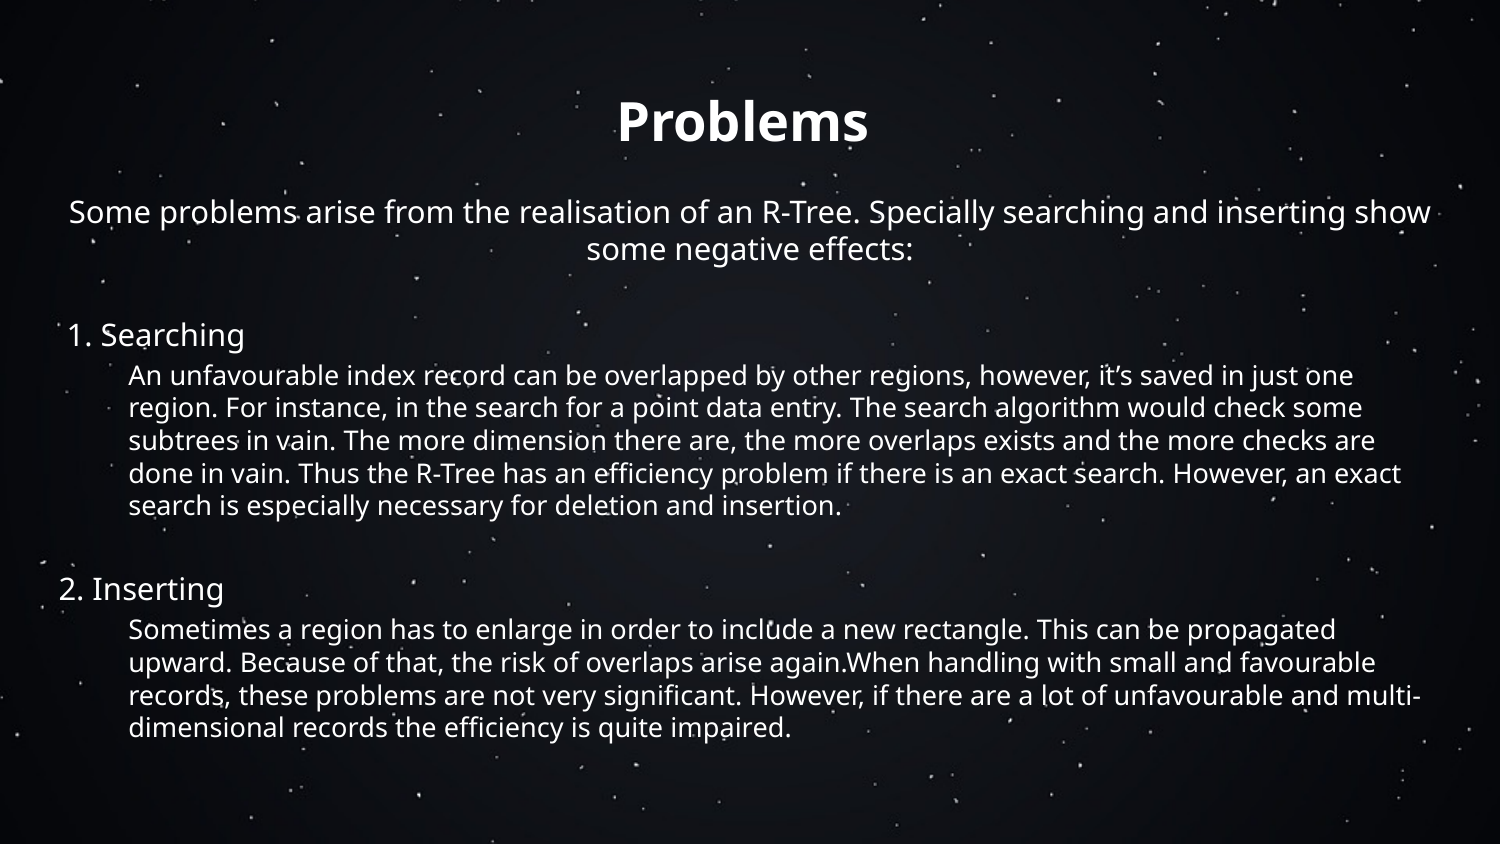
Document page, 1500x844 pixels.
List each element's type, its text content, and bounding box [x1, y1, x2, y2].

list Some problems arise from the realisation of an R-Tree. Specially searching and inserting show some negative effects: 1. Searching An unfavourable index record can be overlapped by other regions, however, it’s saved in just one region. For instance, in the search for a point data entry. The search algorithm would check some subtrees in vain. The more dimension there are, the more overlaps exists and the more checks are done in vain. Thus the R-Tree has an efficiency problem if there is an exact search. However, an exact search is especially necessary for deletion and insertion. 2. Inserting Sometimes a region has to enlarge in order to include a new rectangle. This can be propagated upward. Because of that, the risk of overlaps arise again.When handling with small and favourable records, these problems are not very significant. However, if there are a lot of unfavourable and multi-dimensional records the efficiency is quite impaired. [51, 189, 1449, 750]
title Problems [51, 72, 1449, 167]
picture [0, 0, 1500, 844]
